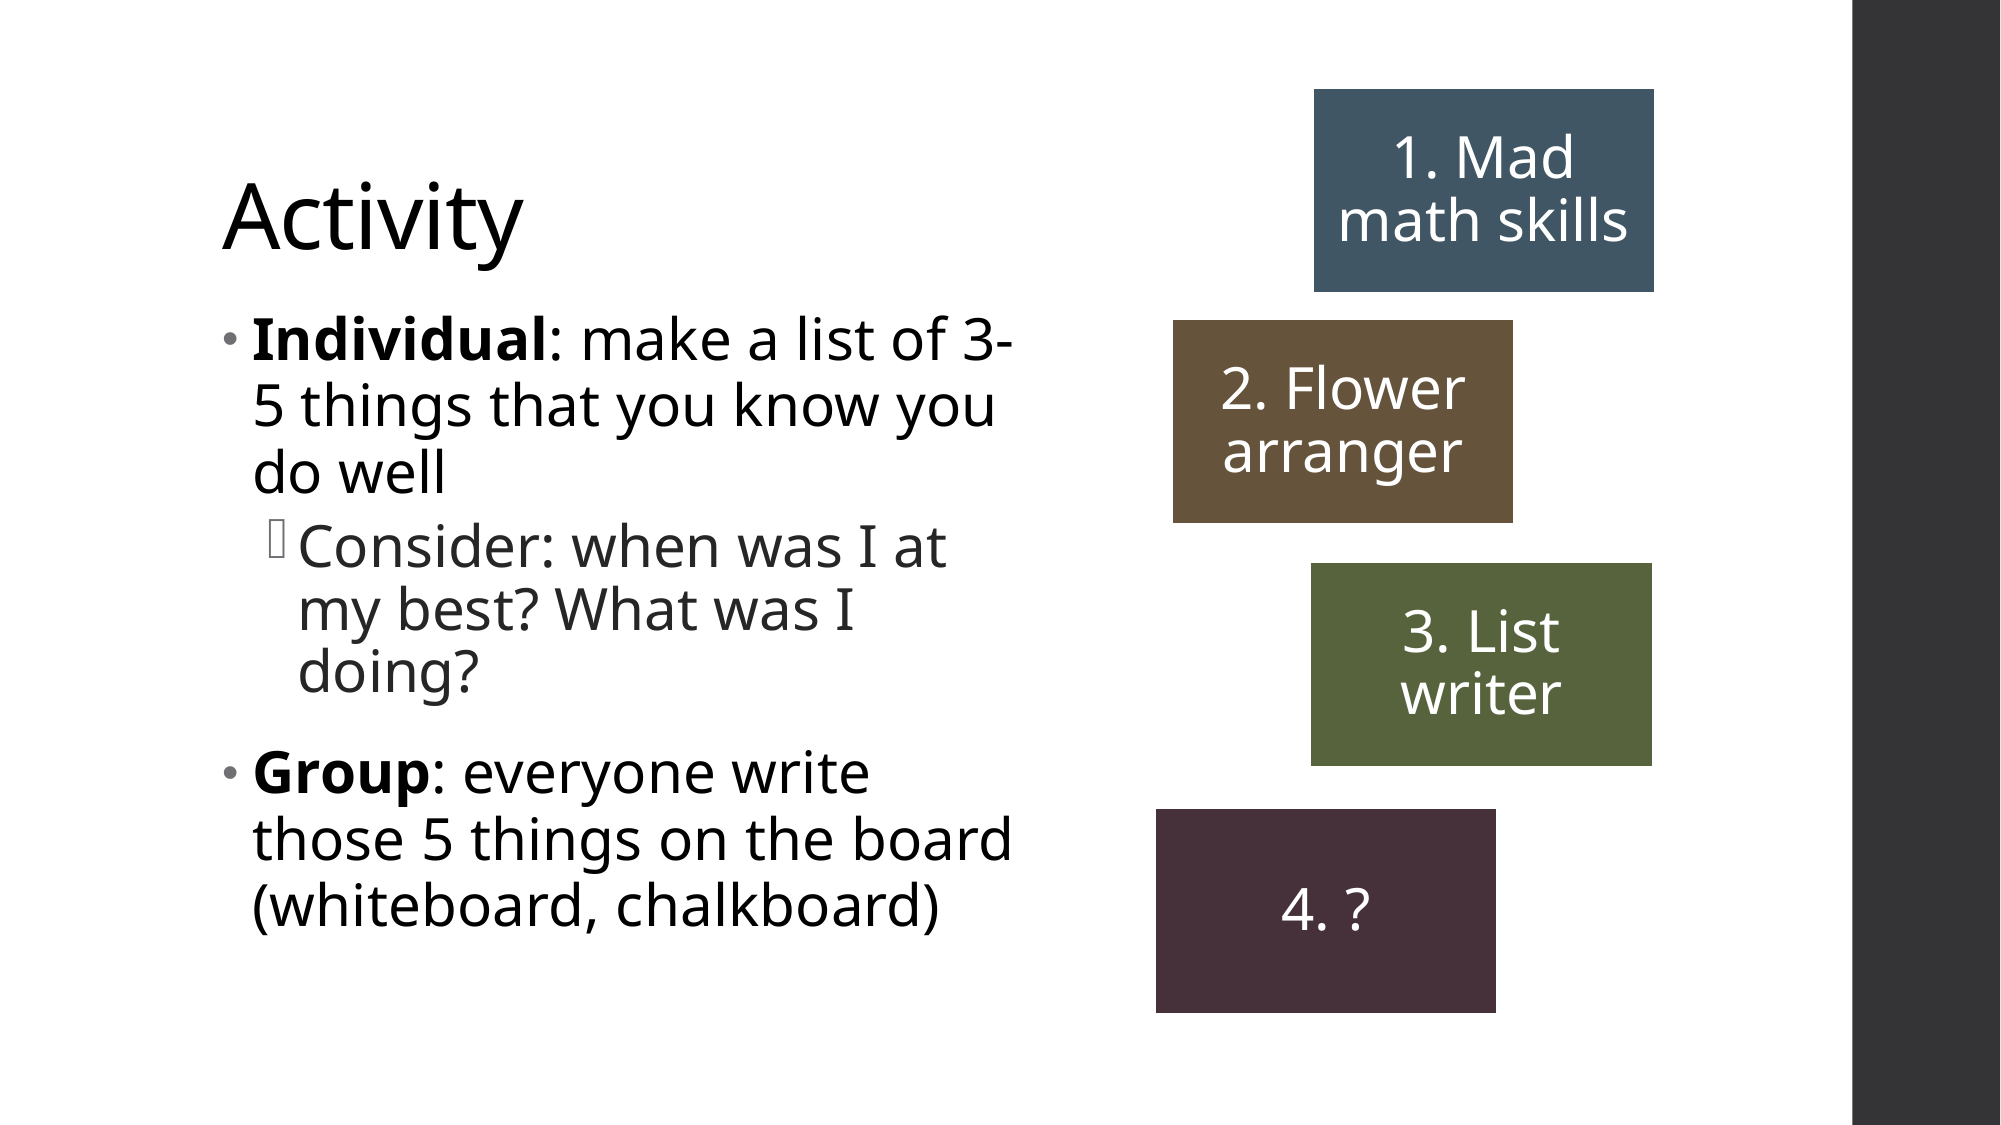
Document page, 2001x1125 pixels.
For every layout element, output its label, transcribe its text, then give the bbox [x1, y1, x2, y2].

list Individual: make a list of 3-5 things that you know you do well Consider: when was I at my best? What was I doing? Group: everyone write those 5 things on the board (whiteboard, chalkboard) [206, 299, 1042, 1014]
title Activity [206, 60, 1797, 278]
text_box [1154, 87, 1817, 1015]
